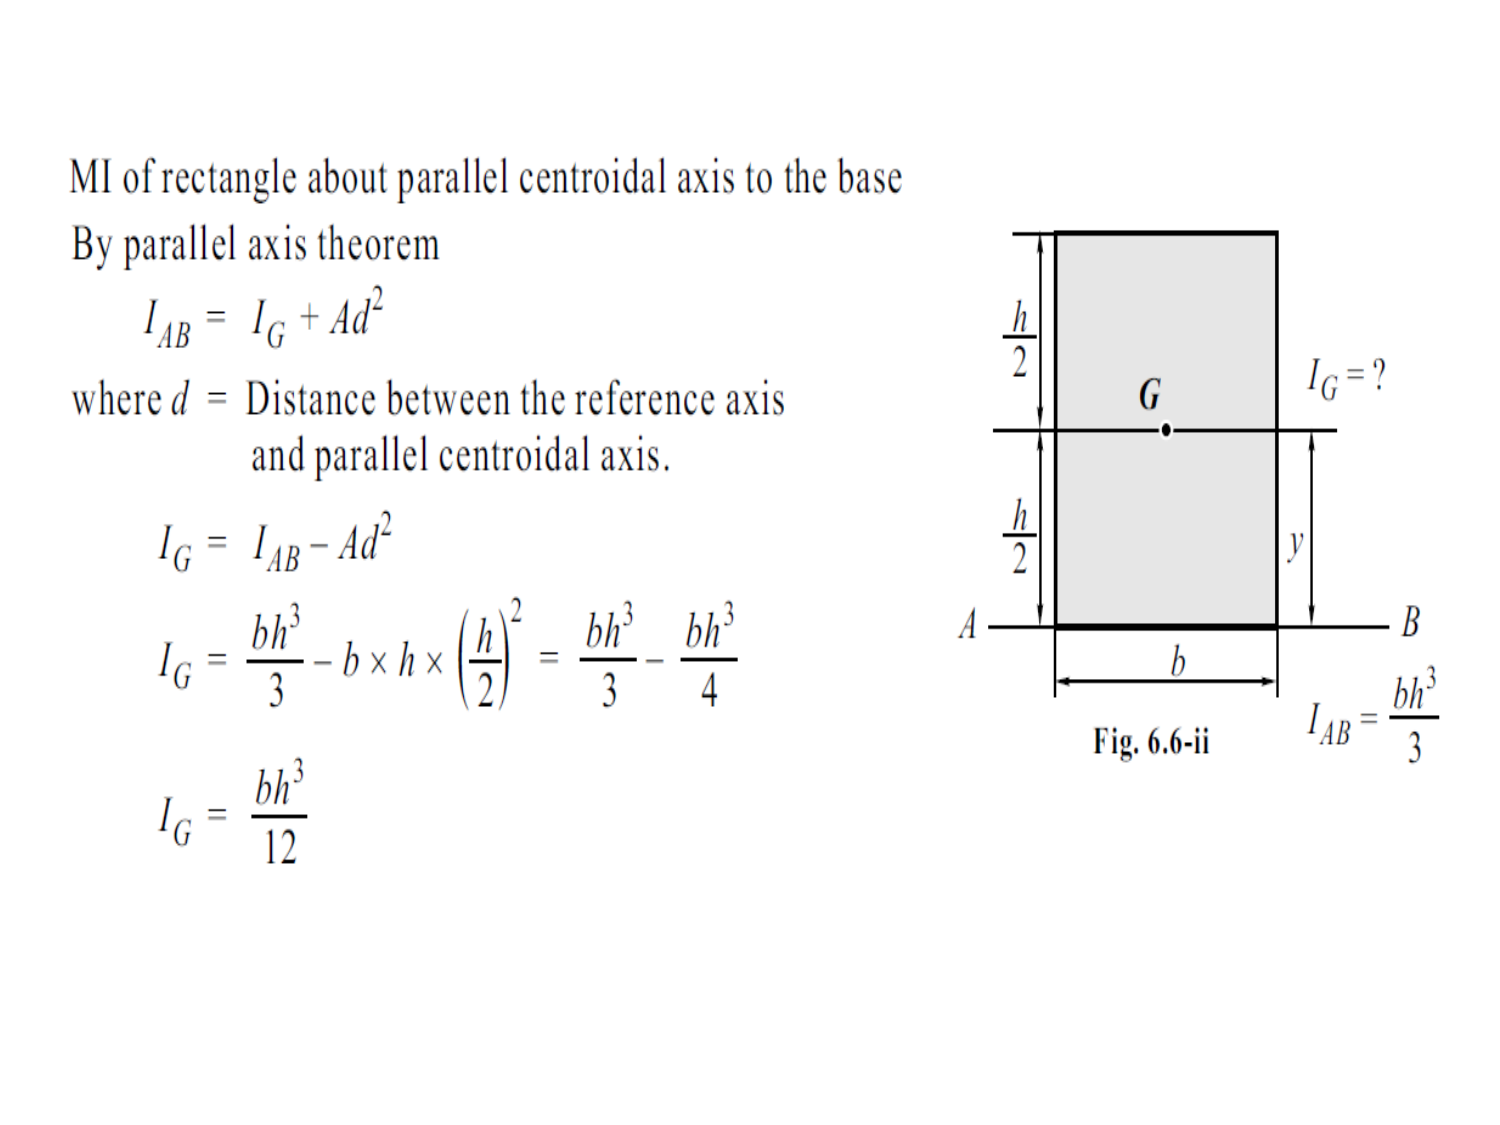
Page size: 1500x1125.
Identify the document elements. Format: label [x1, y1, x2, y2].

picture [29, 136, 1477, 889]
